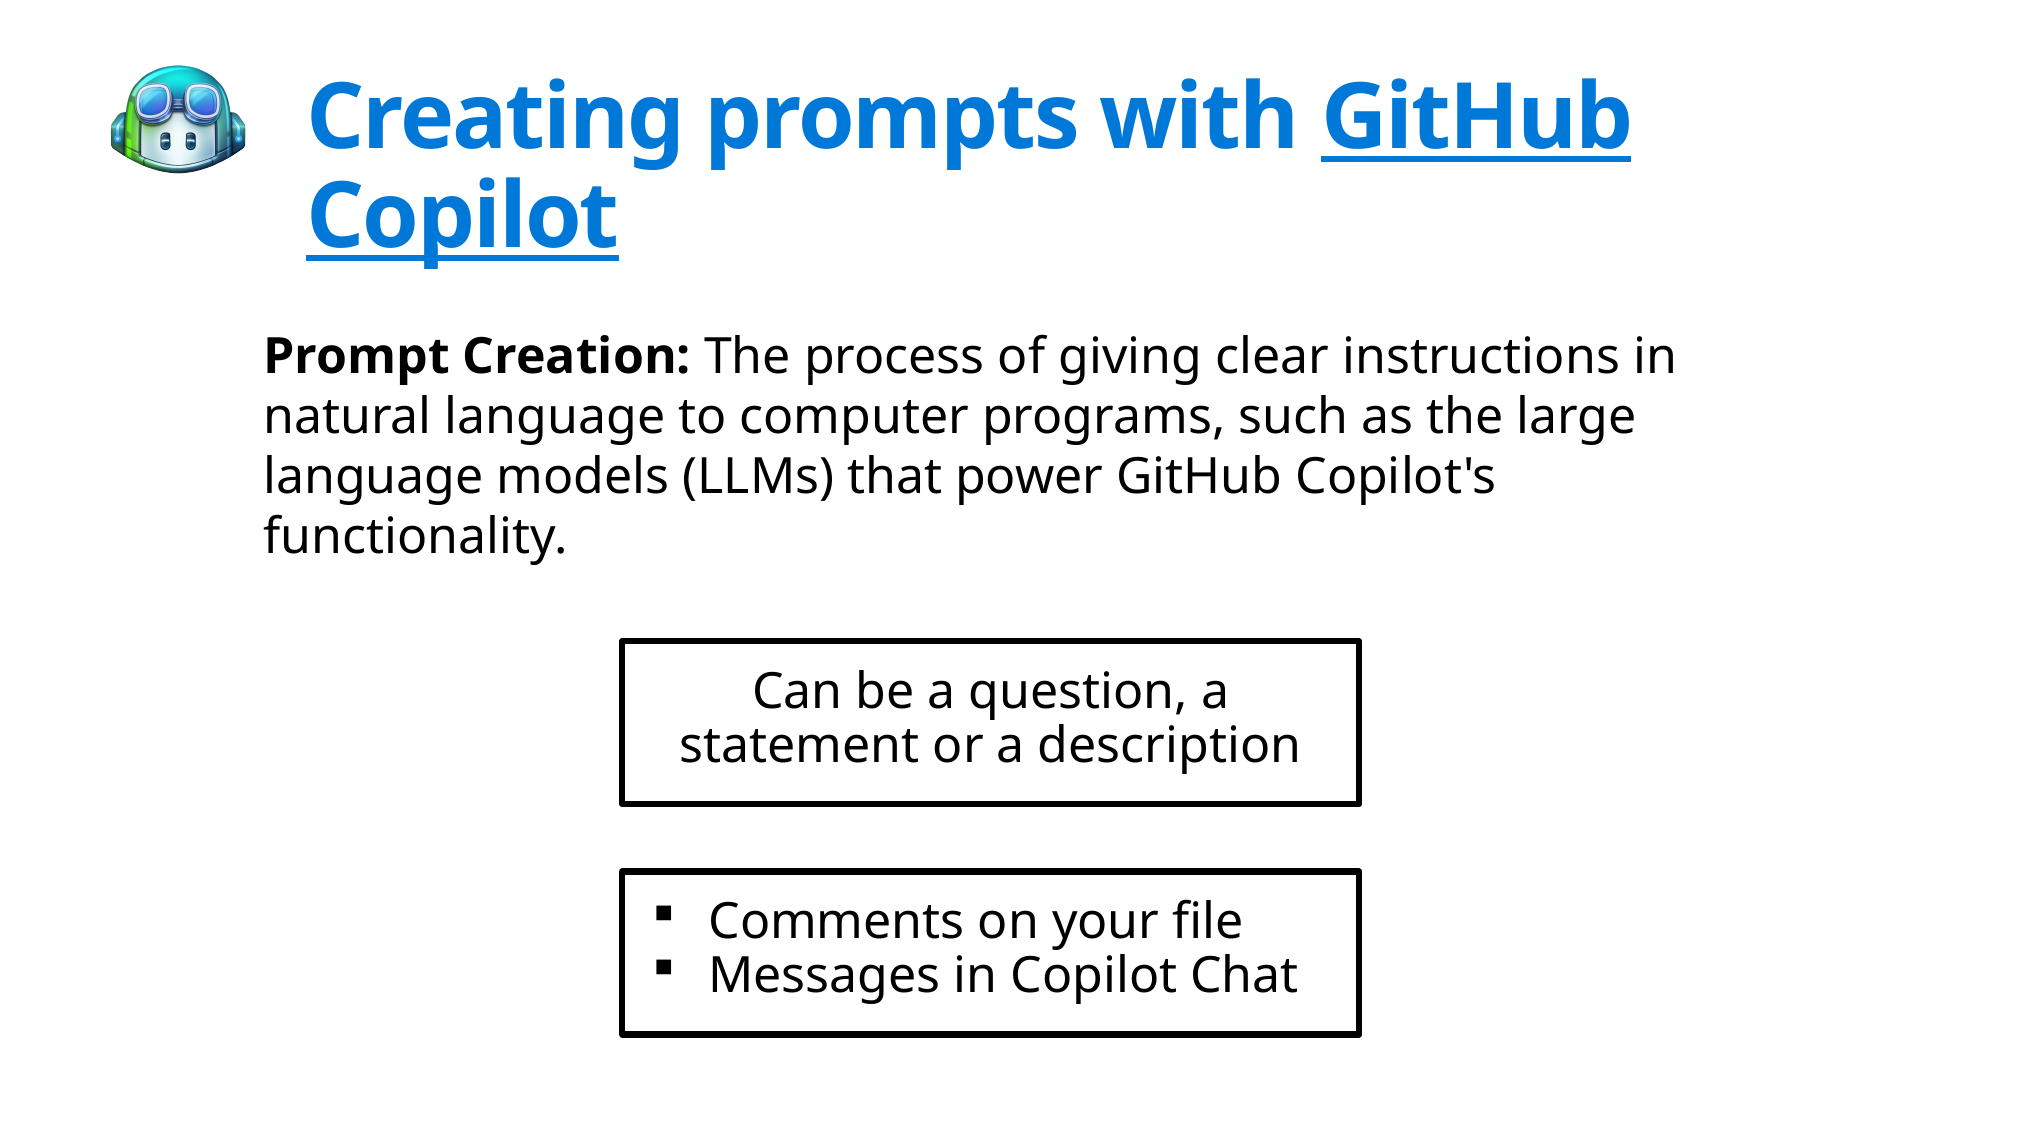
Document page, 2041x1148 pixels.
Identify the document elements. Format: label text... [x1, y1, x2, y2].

text_box Comments on your file Messages in Copilot Chat [622, 871, 1360, 1035]
picture [106, 50, 249, 193]
text_box Creating prompts with GitHub Copilot [291, 61, 1934, 181]
text_box Prompt Creation: The process of giving clear instructions in natural language to computer programs, such as the large language models (LLMs) that power GitHub Copilot's functionality. [248, 316, 1775, 571]
text_box Can be a question, a statement or a description [622, 640, 1360, 805]
